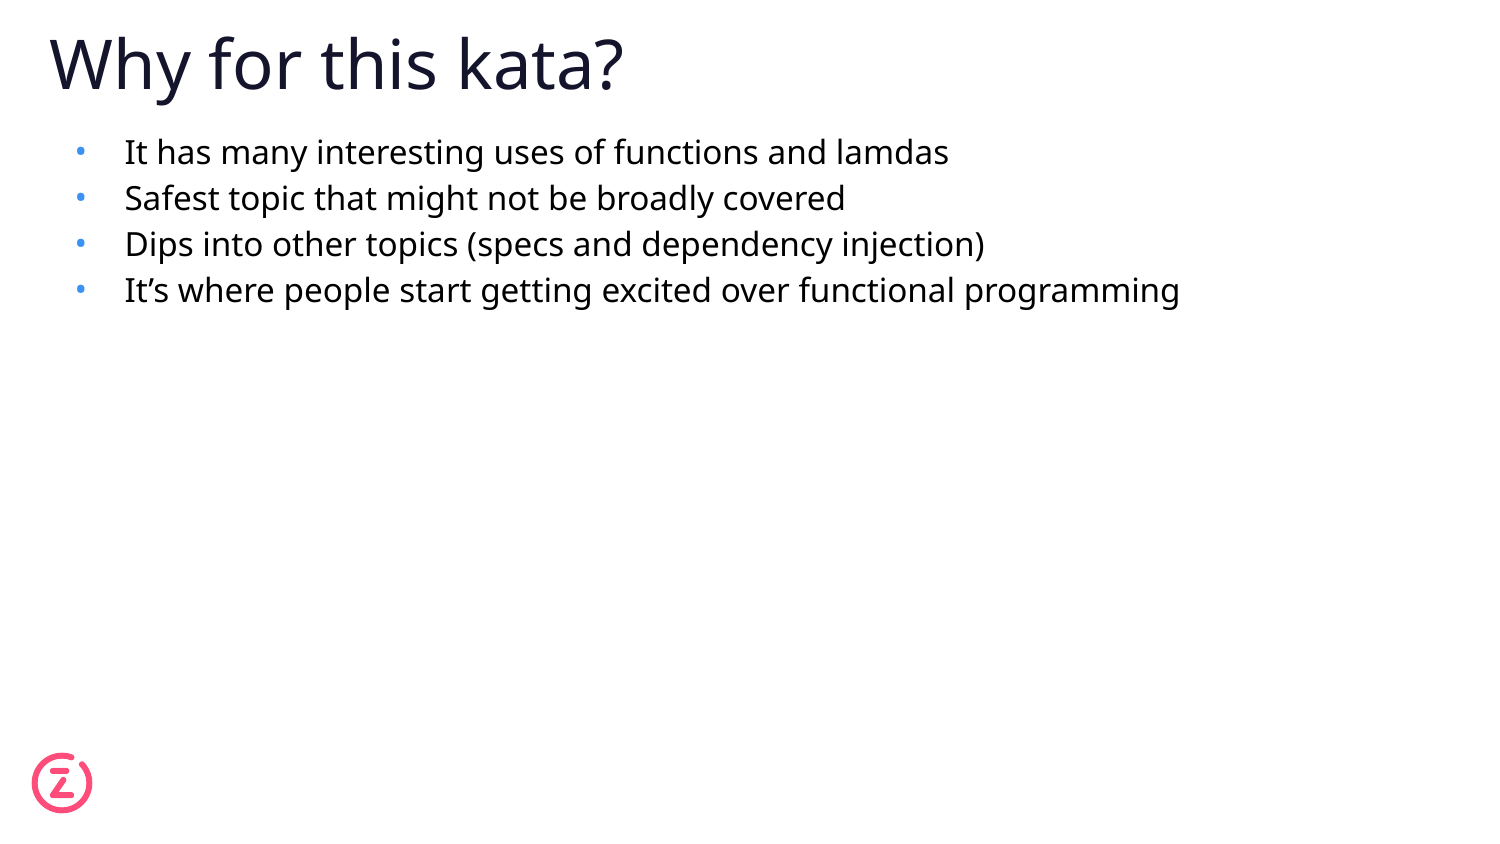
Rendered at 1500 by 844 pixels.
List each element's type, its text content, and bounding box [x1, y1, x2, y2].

list It has many interesting uses of functions and lamdas Safest topic that might not be broadly covered Dips into other topics (specs and dependency injection) It’s where people start getting excited over functional programming [38, 114, 1437, 675]
picture [26, 747, 98, 819]
title Why for this kata? [38, 19, 1437, 114]
